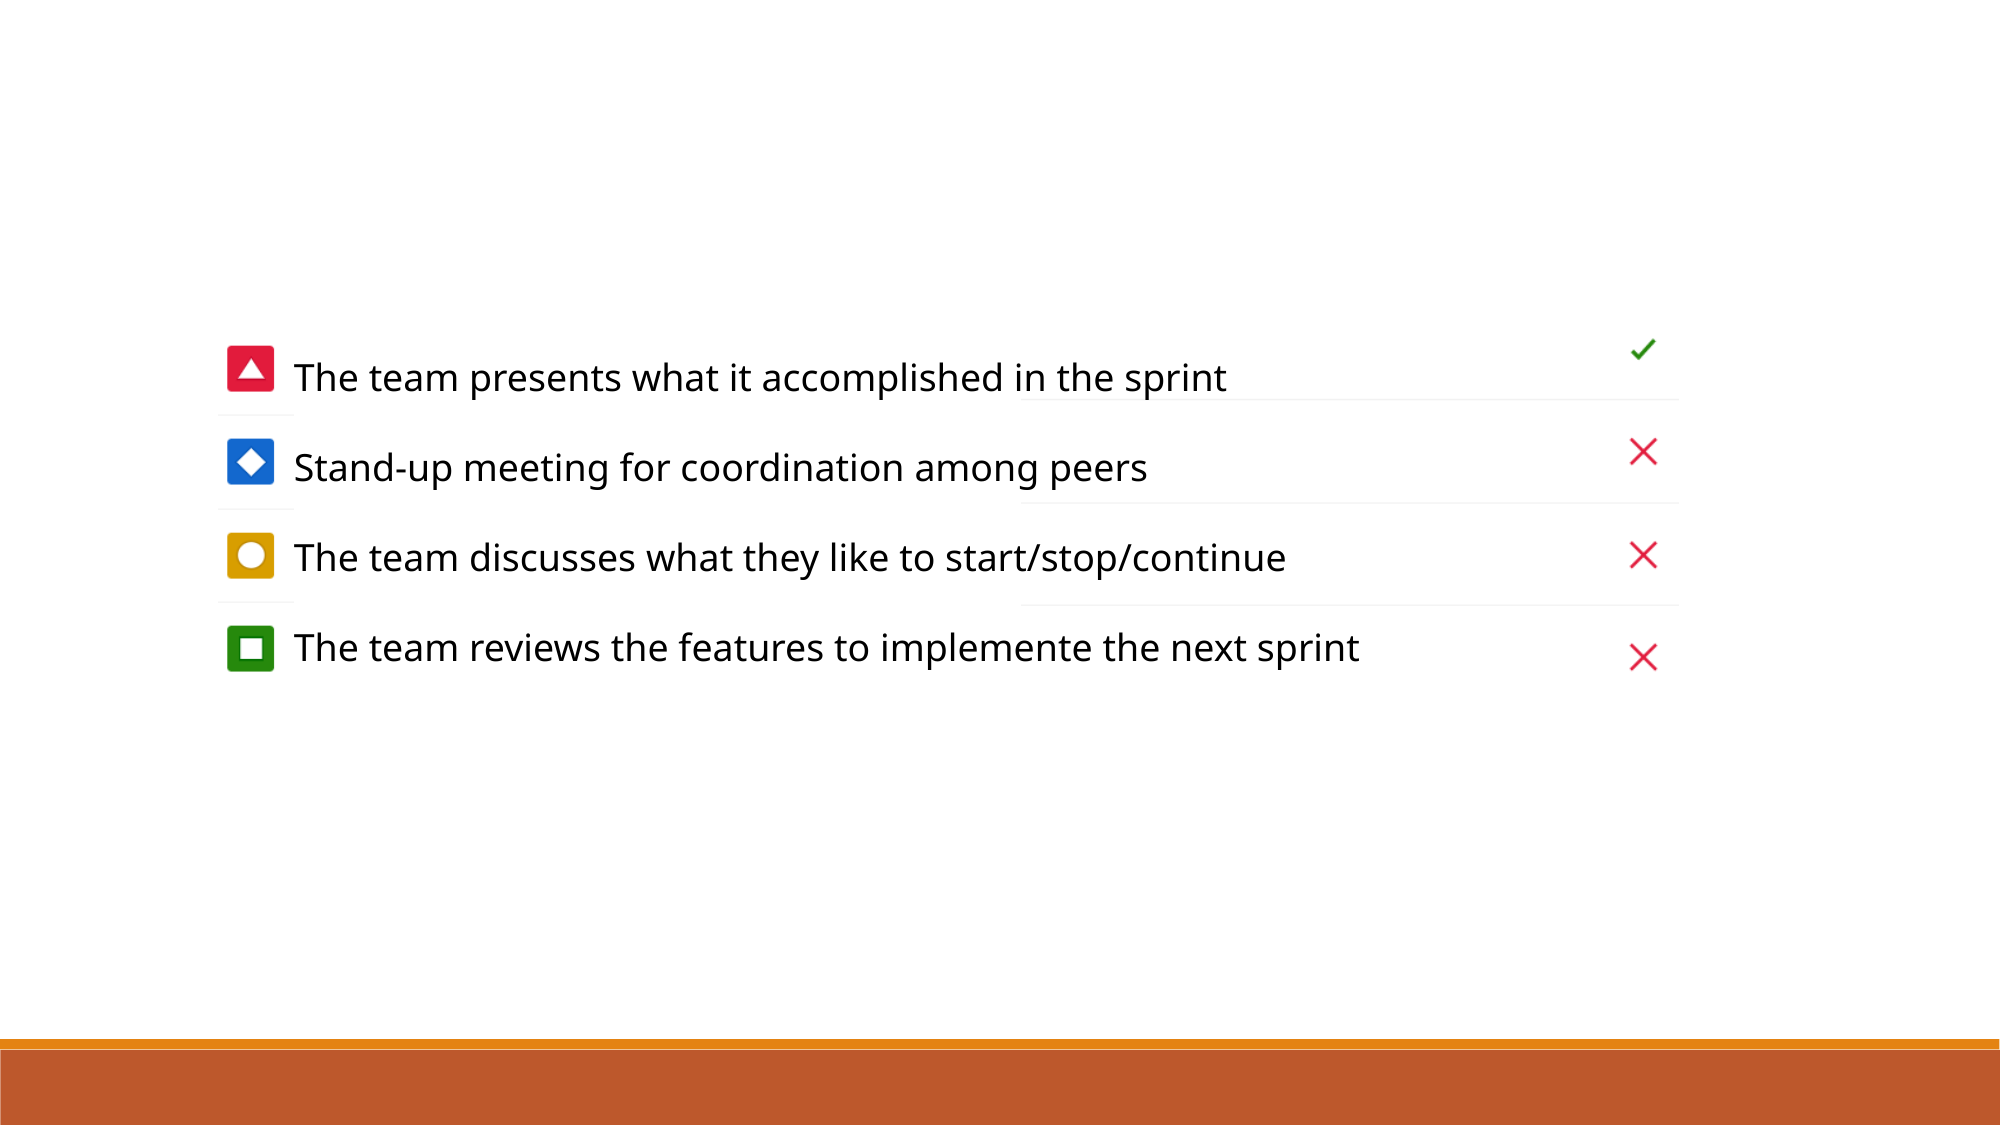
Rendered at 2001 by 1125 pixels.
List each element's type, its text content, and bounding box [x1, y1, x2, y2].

picture [218, 331, 294, 691]
picture [1021, 311, 1679, 689]
text_box The team presents what it accomplished in the sprint Stand-up meeting for coordination among peers The team discusses what they like to start/stop/continue The team reviews the features to implemente the next sprint [278, 311, 1470, 711]
